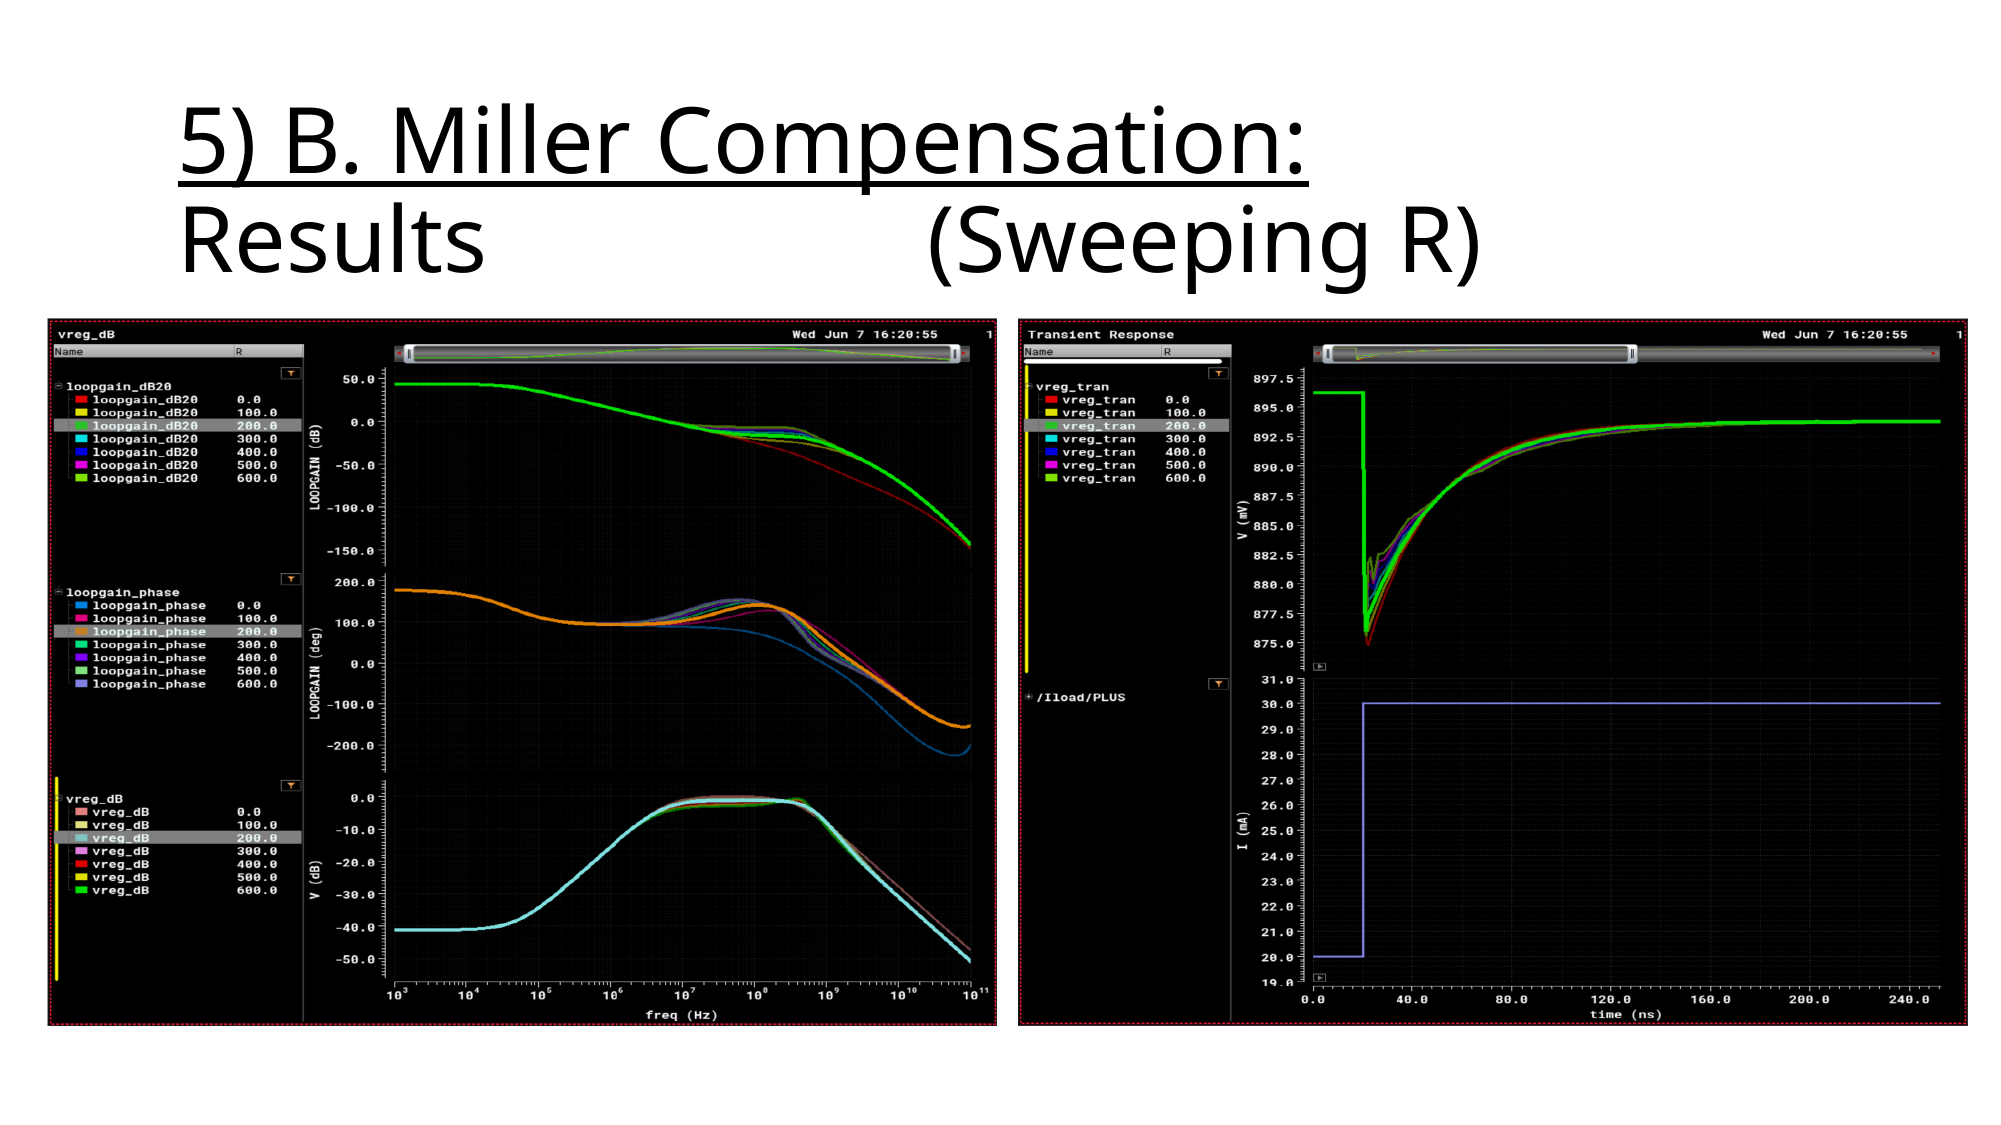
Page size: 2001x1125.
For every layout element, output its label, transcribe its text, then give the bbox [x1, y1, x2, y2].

picture [47, 318, 997, 1026]
text_box 5) B. Miller Compensation: Results (Sweeping R) [162, 84, 1888, 303]
picture [1018, 318, 1968, 1026]
